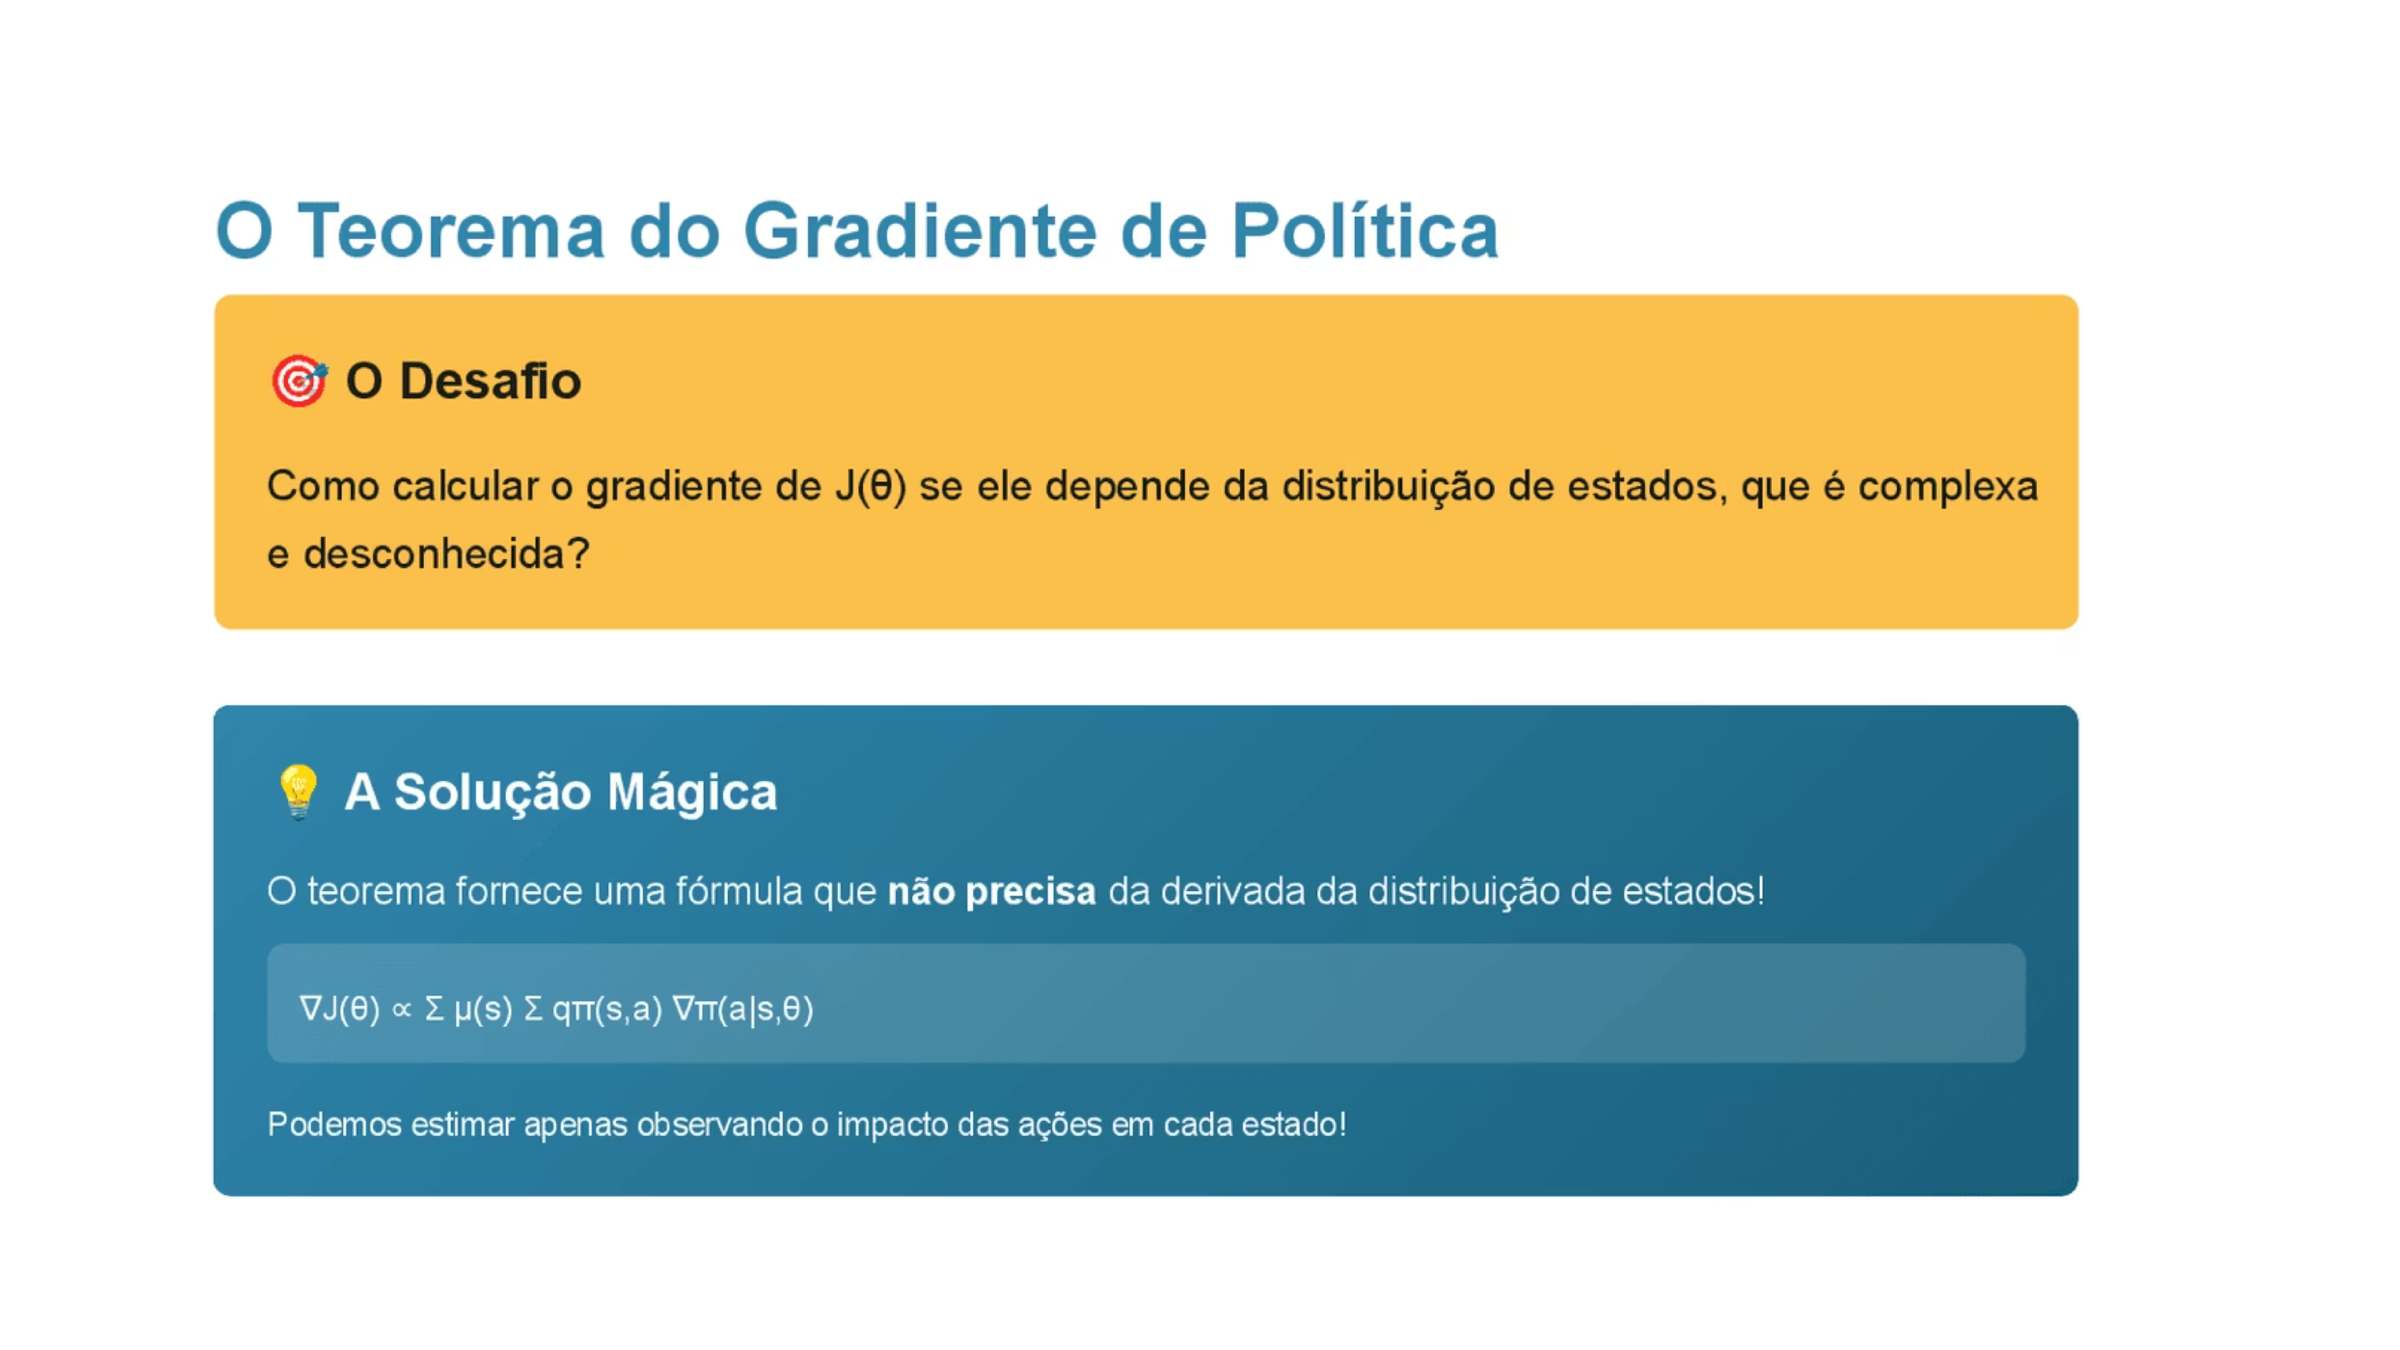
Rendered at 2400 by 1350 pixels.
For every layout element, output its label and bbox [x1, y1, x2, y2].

picture [130, 103, 2163, 1247]
